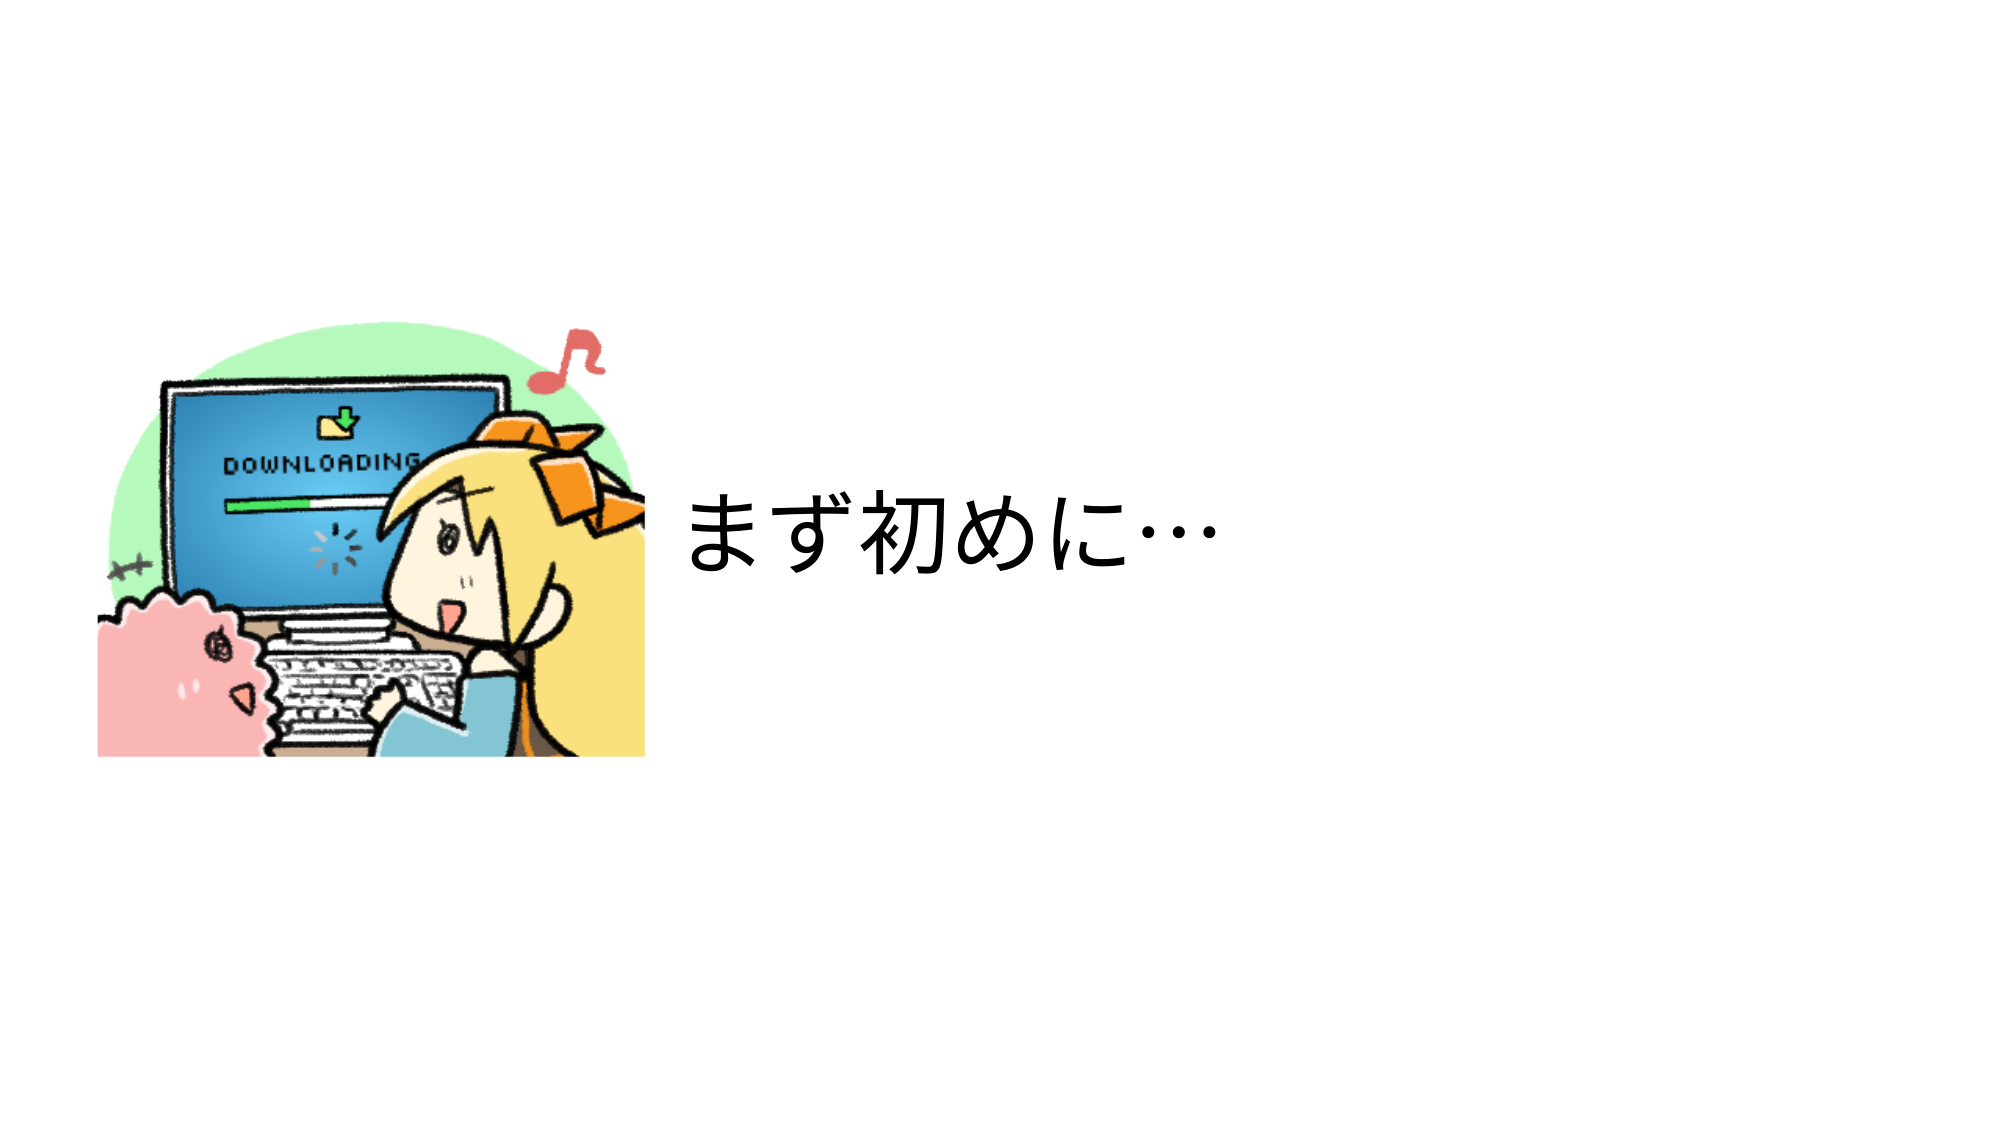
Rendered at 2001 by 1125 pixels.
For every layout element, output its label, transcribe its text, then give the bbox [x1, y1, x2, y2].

title まず初めに… [661, 429, 2000, 647]
picture [82, 303, 661, 773]
